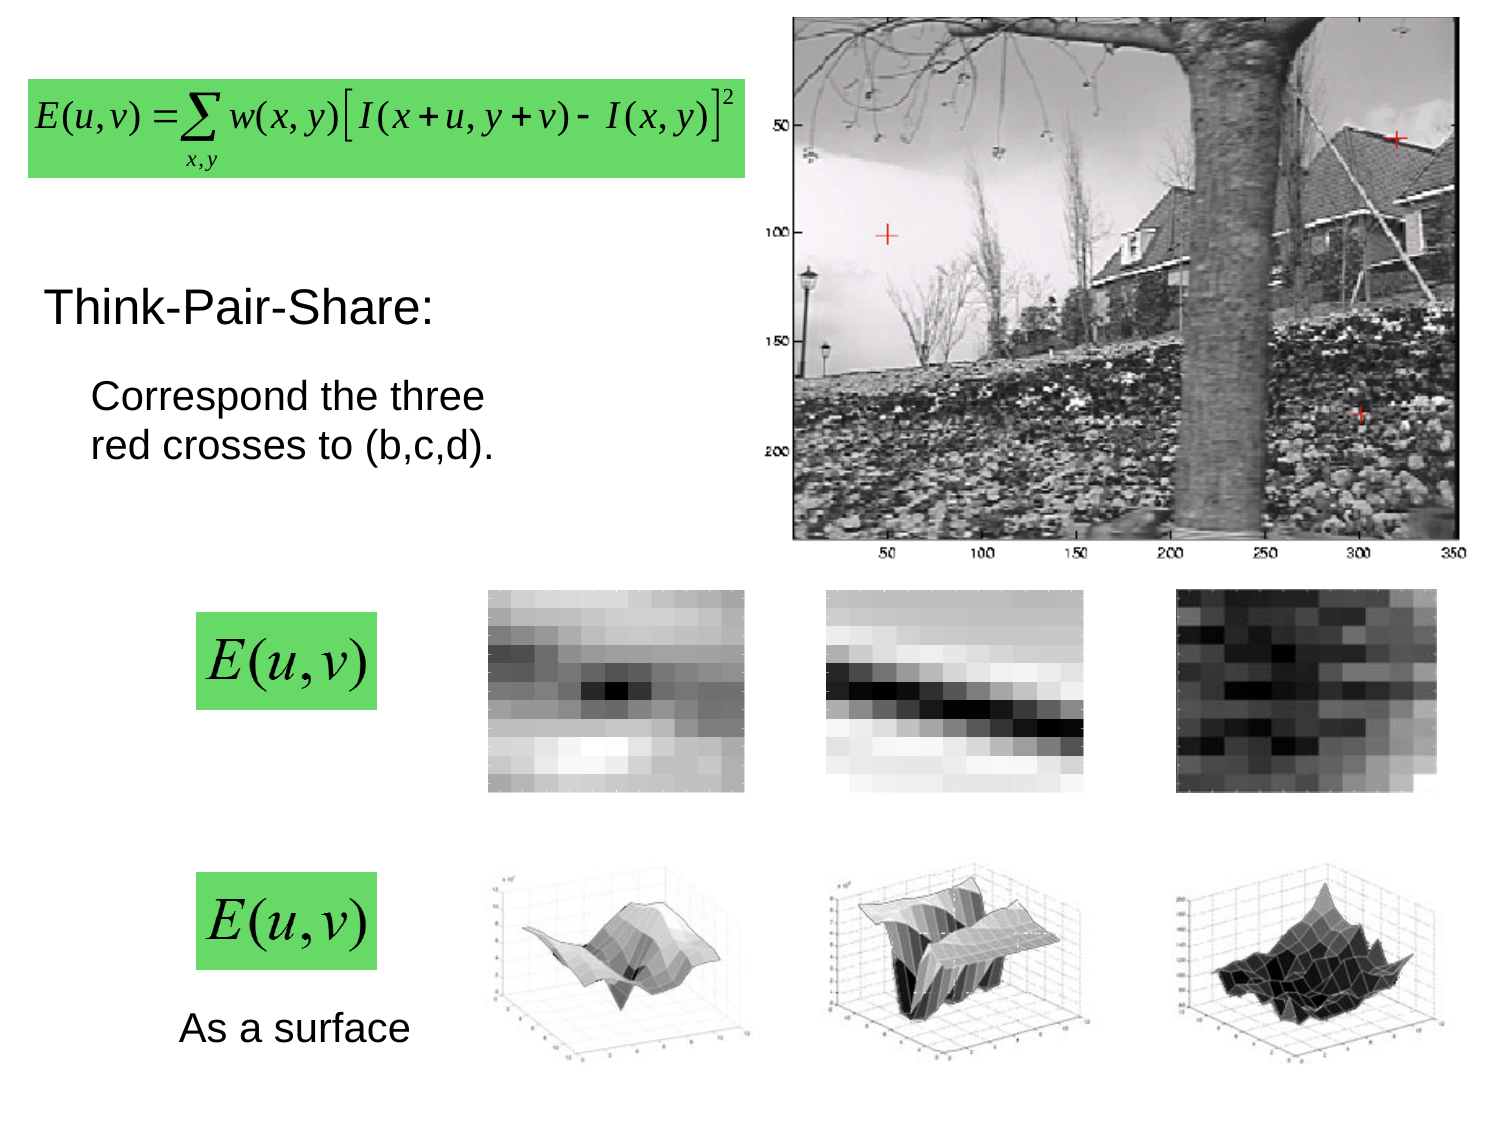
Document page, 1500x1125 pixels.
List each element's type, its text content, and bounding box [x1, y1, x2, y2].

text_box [27, 78, 739, 179]
picture [744, 16, 1476, 571]
picture [1176, 589, 1437, 793]
title Think-Pair-Share: [7, 264, 471, 346]
picture [825, 589, 1084, 793]
picture [463, 849, 770, 1079]
picture [195, 612, 377, 710]
picture [795, 843, 1114, 1082]
picture [1148, 845, 1464, 1082]
picture [196, 872, 377, 971]
picture [487, 589, 746, 793]
text_box Correspond the three red crosses to (b,c,d). [75, 360, 524, 476]
text_box As a surface [164, 993, 441, 1059]
